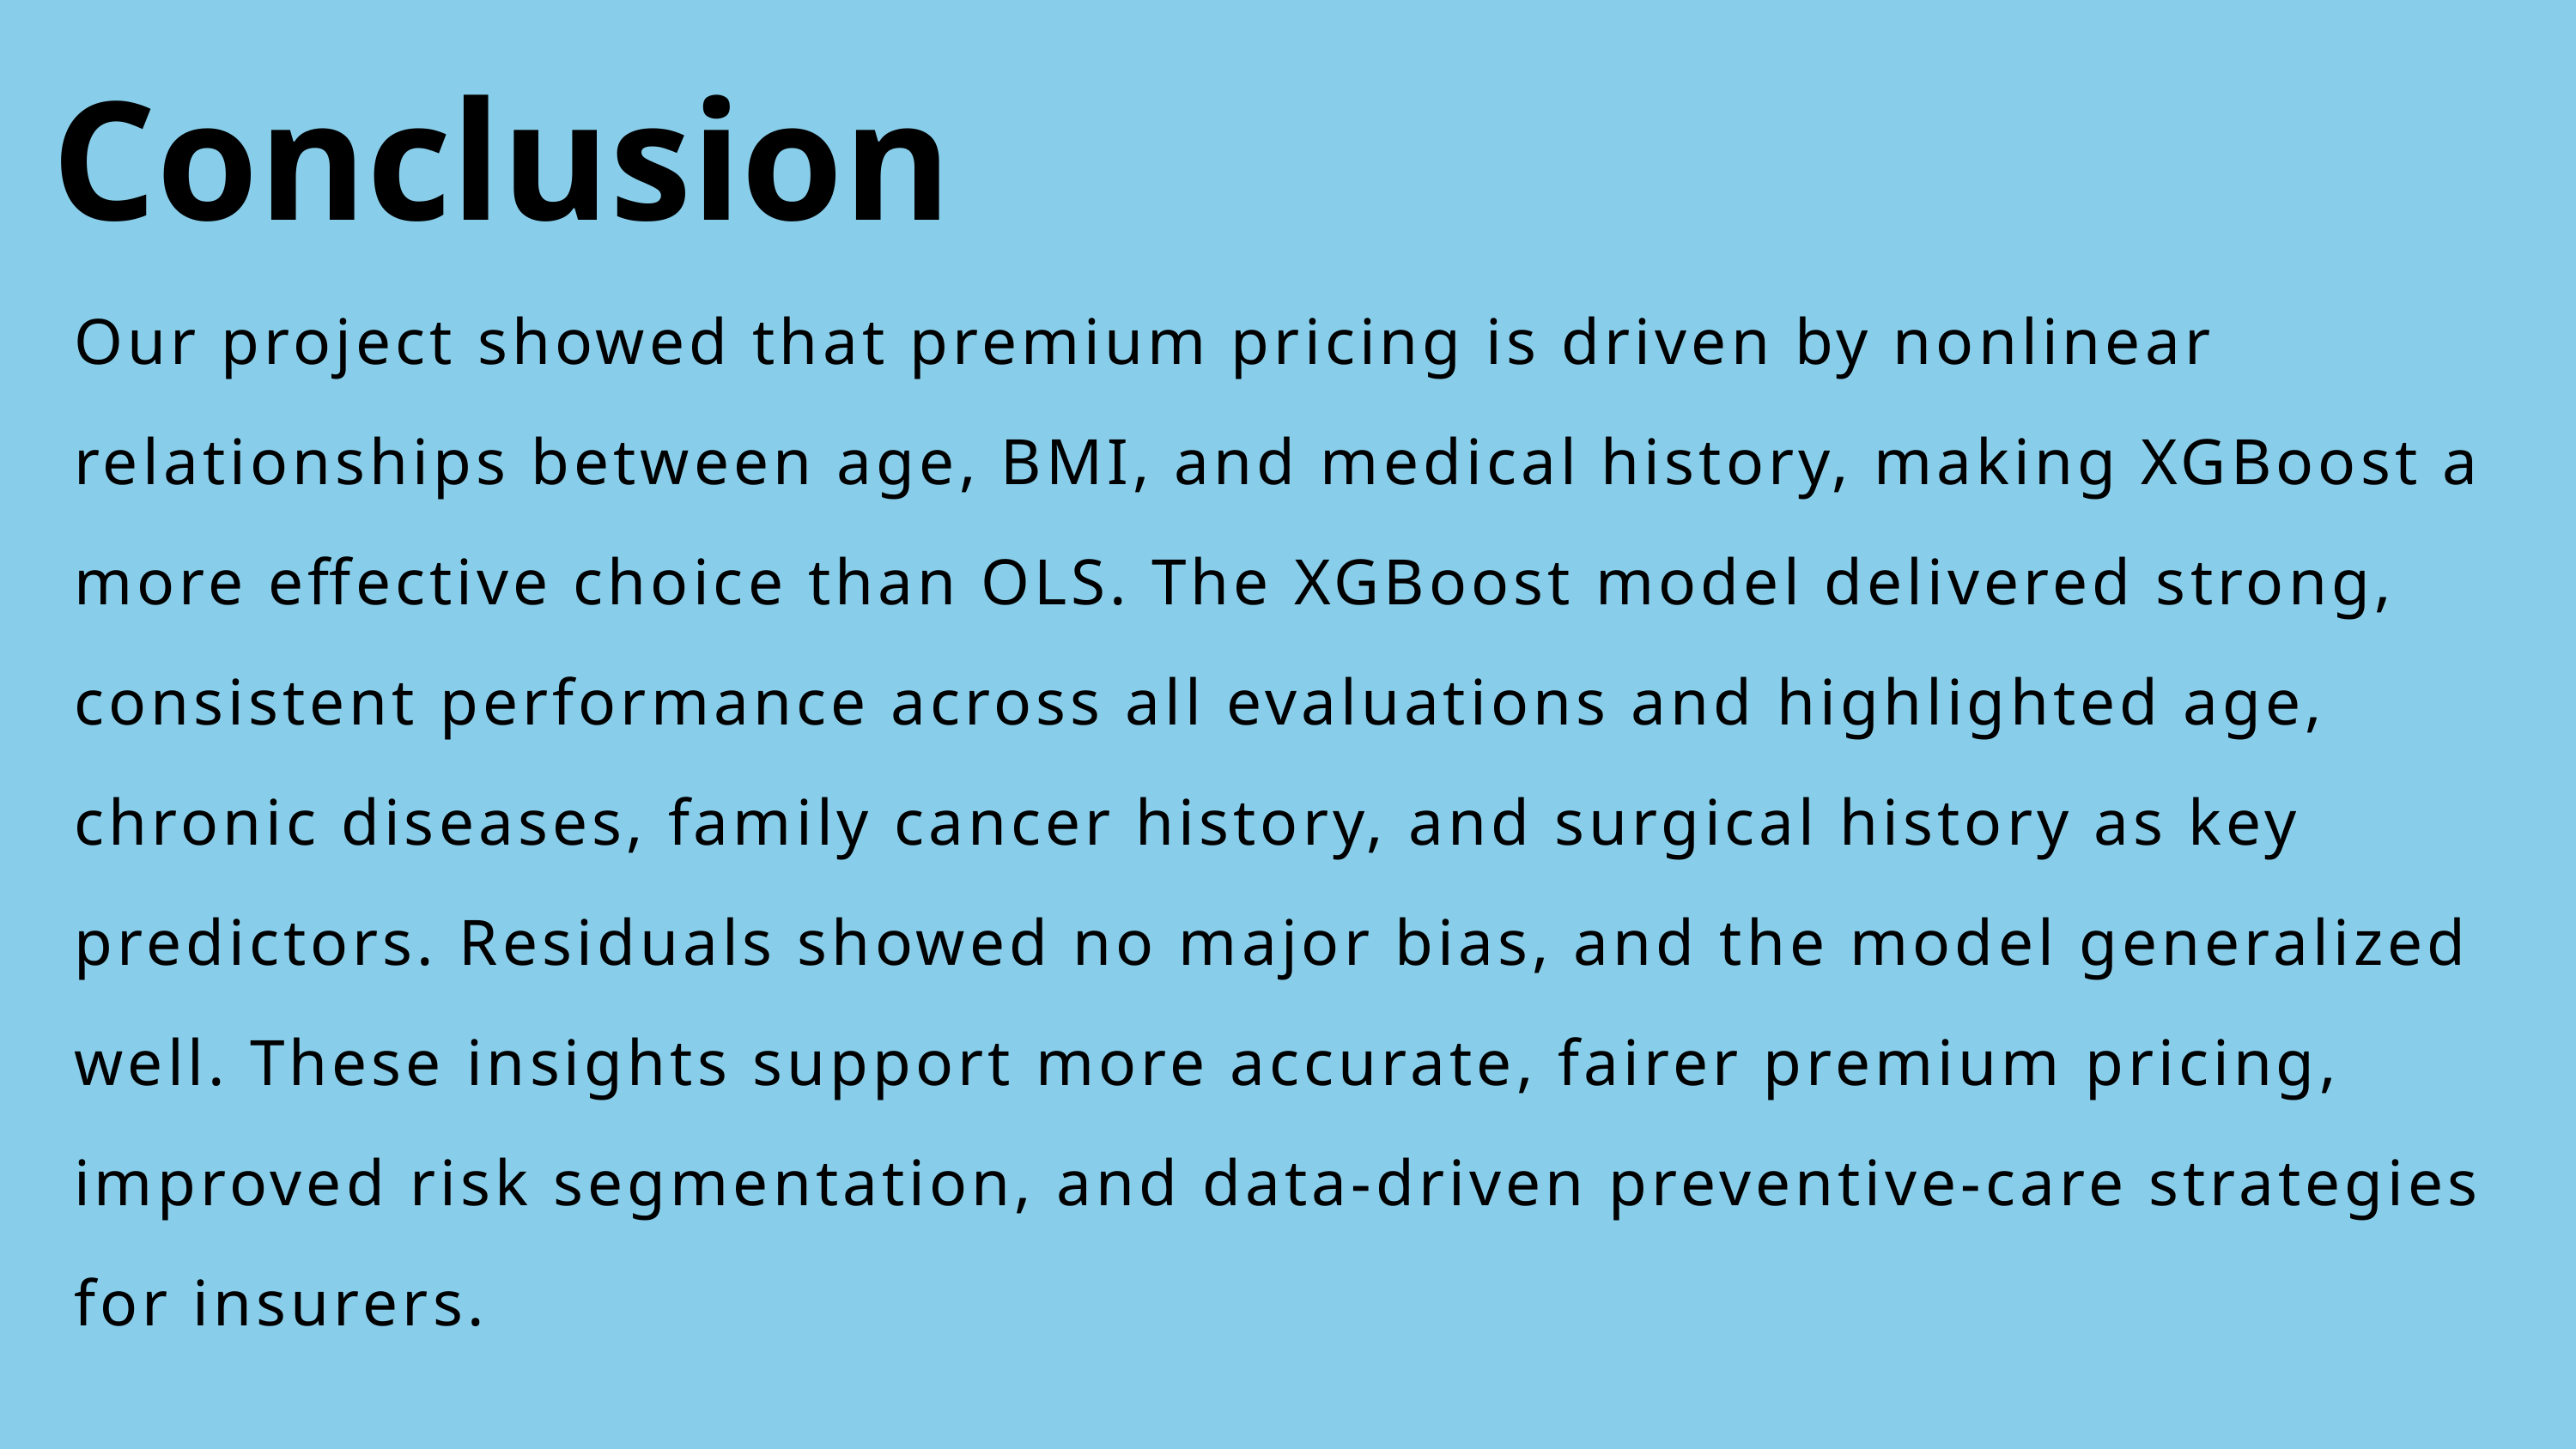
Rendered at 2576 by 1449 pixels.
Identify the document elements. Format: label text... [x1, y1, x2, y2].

text_box Conclusion [0, 22, 1005, 253]
text_box Our project showed that premium pricing is driven by nonlinear relationships between age, BMI, and medical history, making XGBoost a more effective choice than OLS. The XGBoost model delivered strong, consistent performance across all evaluations and highlighted age, chronic diseases, family cancer history, and surgical history as key predictors. Residuals showed no major bias, and the model generalized well. These insights support more accurate, fairer premium pricing, improved risk segmentation, and data-driven preventive-care strategies for insurers. [74, 257, 2539, 1338]
